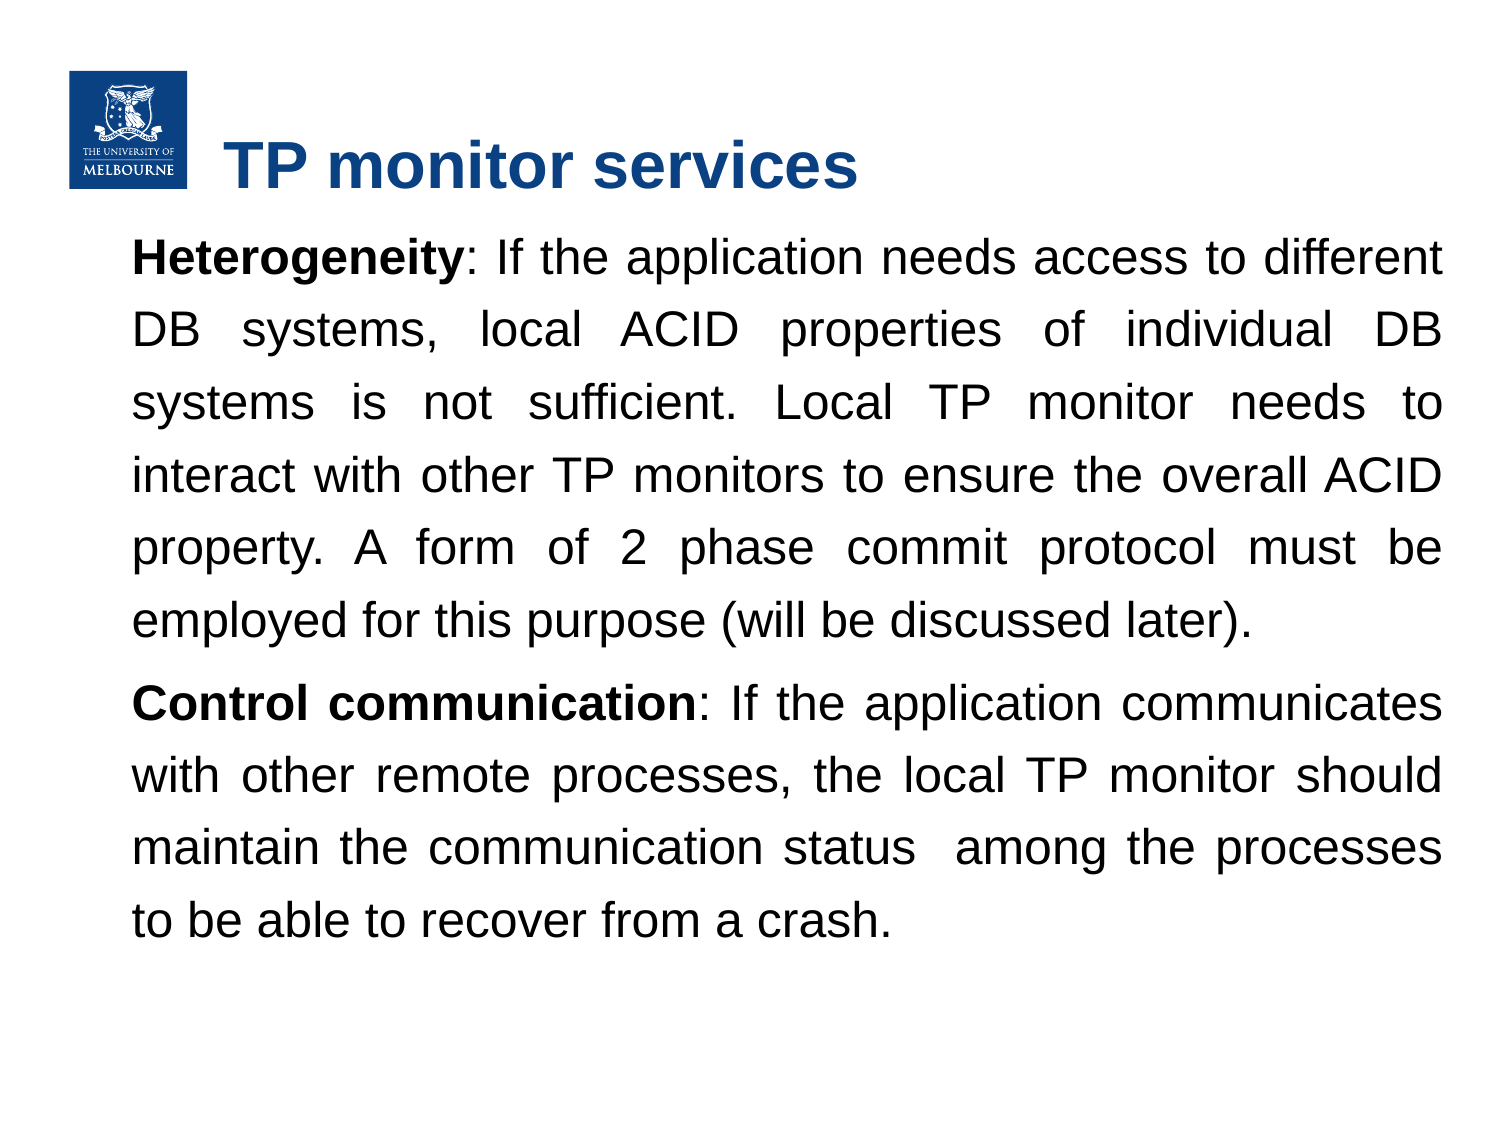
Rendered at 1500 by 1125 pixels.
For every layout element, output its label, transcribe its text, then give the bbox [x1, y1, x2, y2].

list Heterogeneity: If the application needs access to different DB systems, local ACID properties of individual DB systems is not sufficient. Local TP monitor needs to interact with other TP monitors to ensure the overall ACID property. A form of 2 phase commit protocol must be employed for this purpose (will be discussed later). Control communication: If the application communicates with other remote processes, the local TP monitor should maintain the communication status among the processes to be able to recover from a crash. [116, 204, 1459, 1105]
title TP monitor services [208, 64, 1443, 204]
